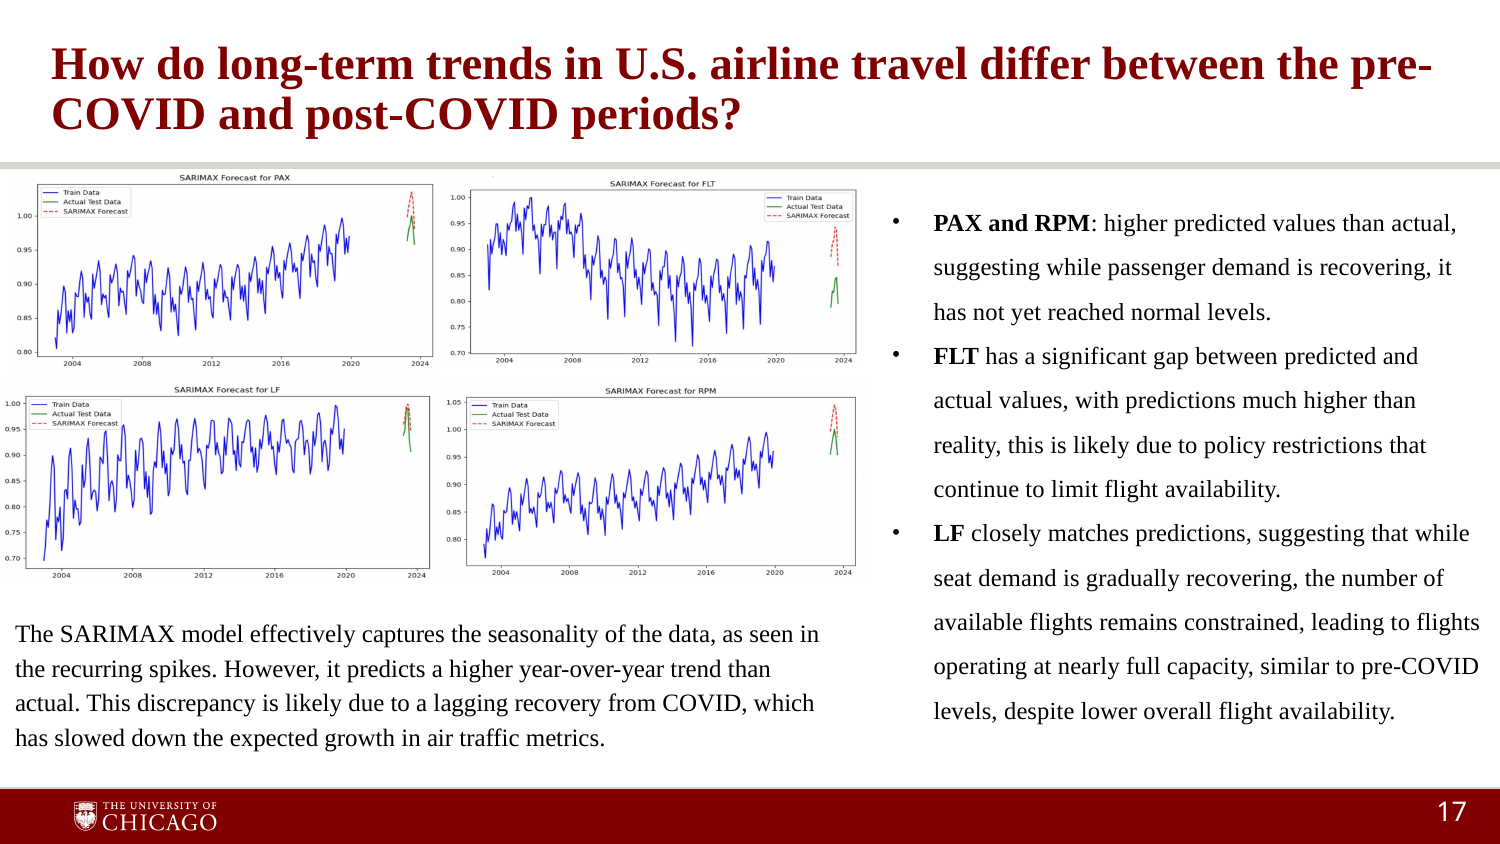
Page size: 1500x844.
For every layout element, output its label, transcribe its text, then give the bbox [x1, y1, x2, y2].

title How do long-term trends in U.S. airline travel differ between the pre-COVID and post-COVID periods? [51, 42, 1500, 137]
list PAX and RPM: higher predicted values than actual, suggesting while passenger demand is recovering, it has not yet reached normal levels. FLT has a significant gap between predicted and actual values, with predictions much higher than reality, this is likely due to policy restrictions that continue to limit flight availability. LF closely matches predictions, suggesting that while seat demand is gradually recovering, the number of available flights remains constrained, leading to flights operating at nearly full capacity, similar to pre-COVID levels, despite lower overall flight availability. [875, 184, 1483, 780]
slide_number ‹#› [1392, 779, 1483, 844]
picture [10, 171, 862, 372]
picture [0, 383, 869, 584]
picture [58, 785, 232, 844]
text_box The SARIMAX model effectively captures the seasonality of the data, as seen in the recurring spikes. However, it predicts a higher year-over-year trend than actual. This discrepancy is likely due to a lagging recovery from COVID, which has slowed down the expected growth in air traffic metrics. [0, 598, 851, 748]
